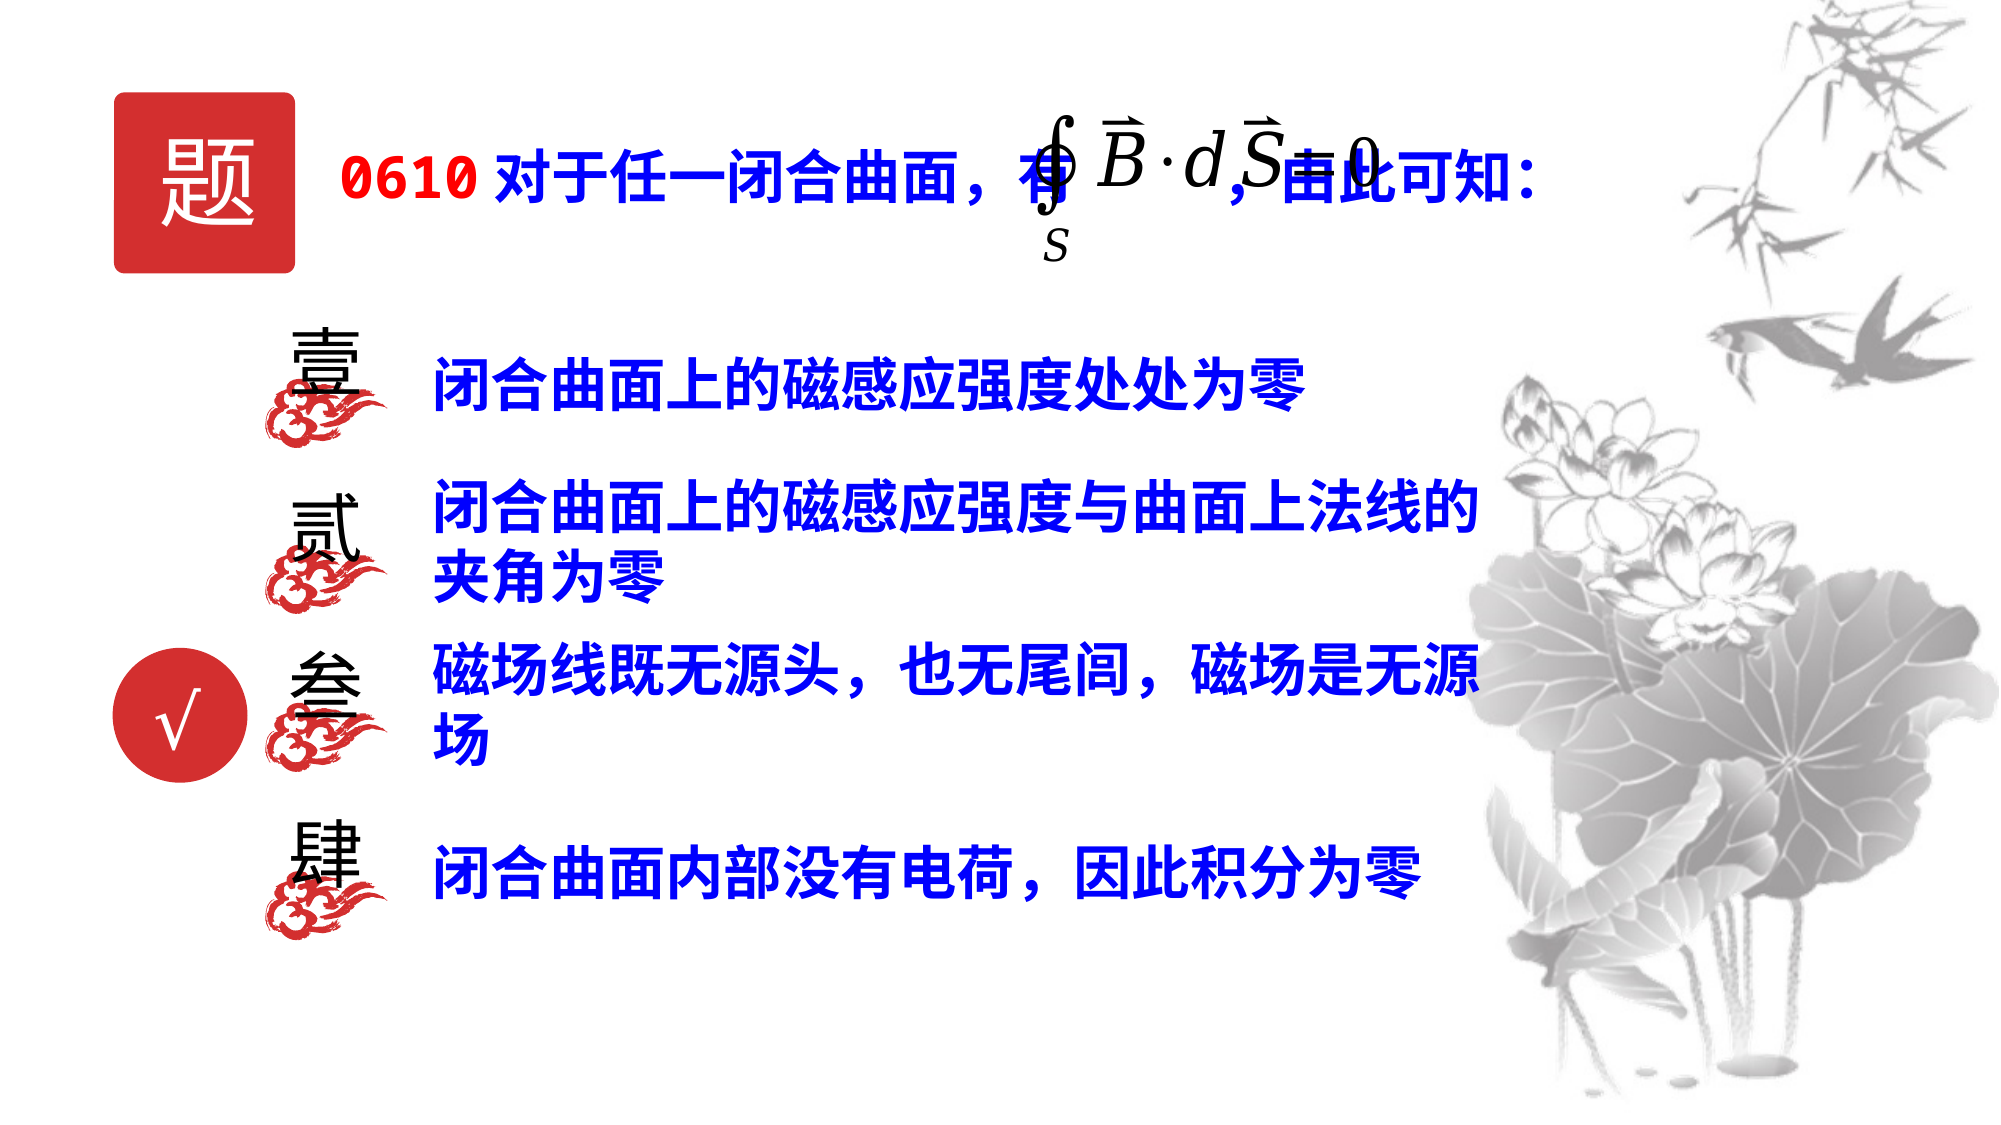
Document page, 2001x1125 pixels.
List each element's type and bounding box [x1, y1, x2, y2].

text_box [265, 626, 1518, 783]
text_box [265, 462, 1518, 620]
text_box [112, 647, 248, 783]
text_box [265, 799, 1518, 941]
text_box [265, 307, 1518, 449]
text_box [324, 108, 1685, 269]
picture [1446, 0, 1999, 1125]
text_box [114, 92, 296, 274]
